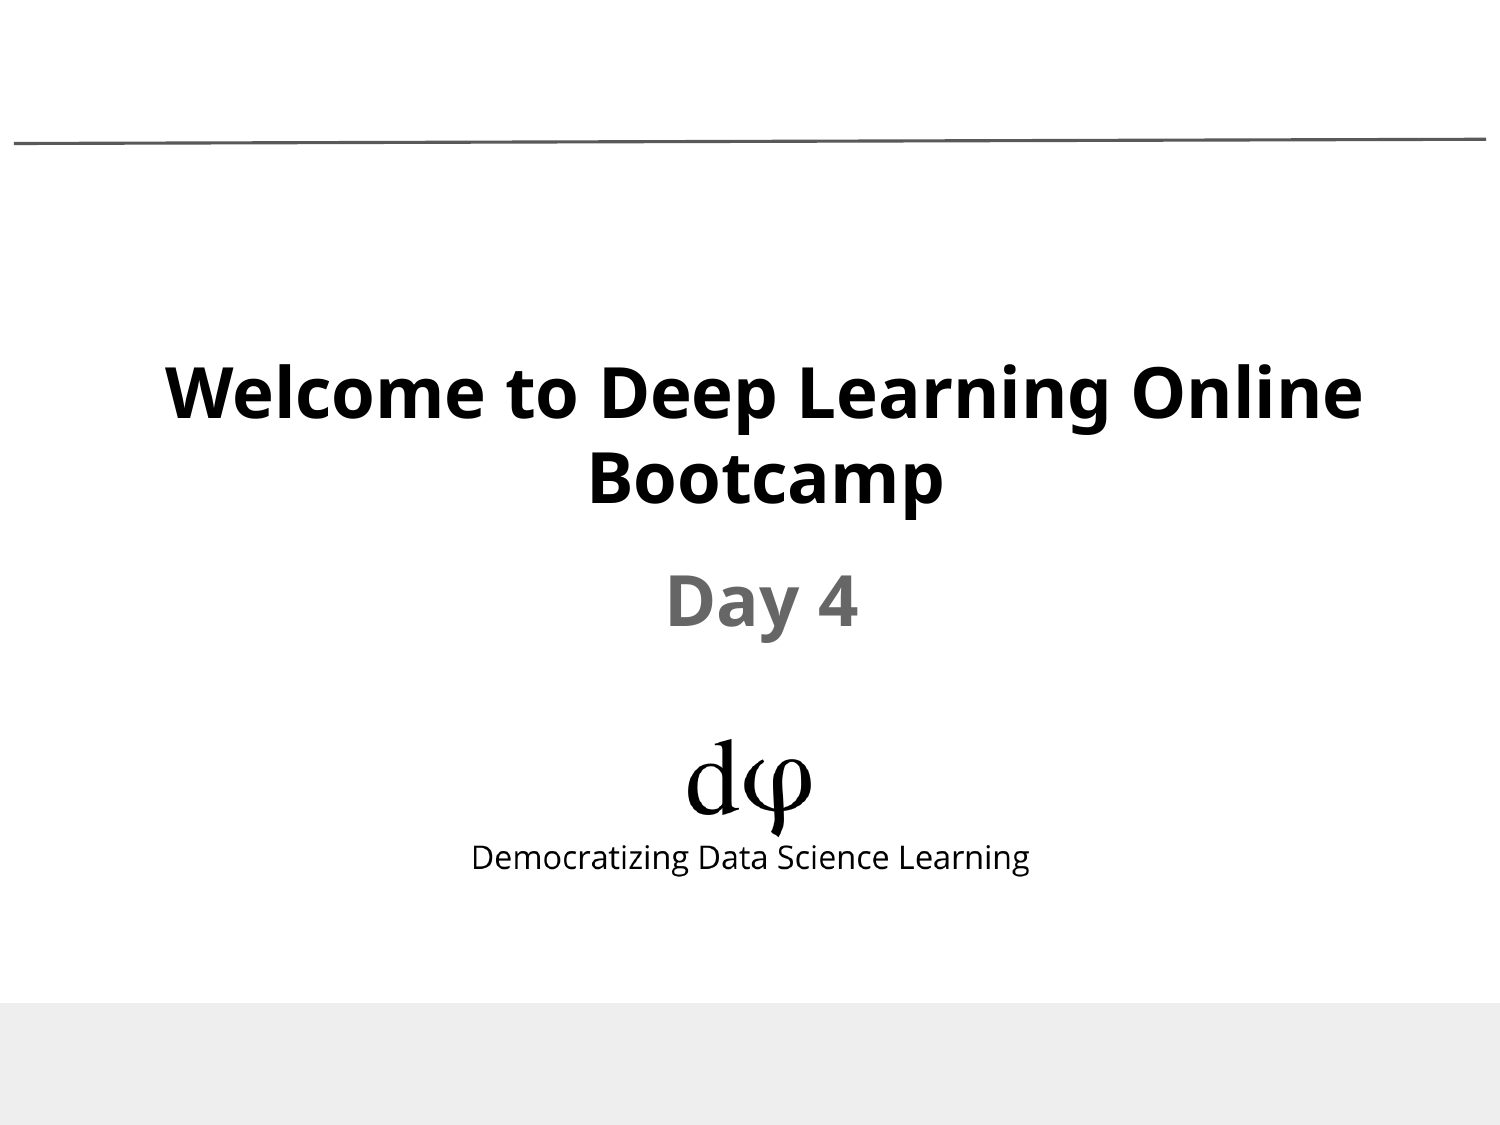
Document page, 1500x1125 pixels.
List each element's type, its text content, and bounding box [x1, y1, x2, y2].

text_box Welcome to Deep Learning Online Bootcamp [137, 332, 1395, 522]
text_box [0, 1003, 1500, 1125]
text_box Day 4 [108, 541, 1415, 730]
picture [465, 709, 1035, 881]
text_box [13, 138, 1487, 144]
